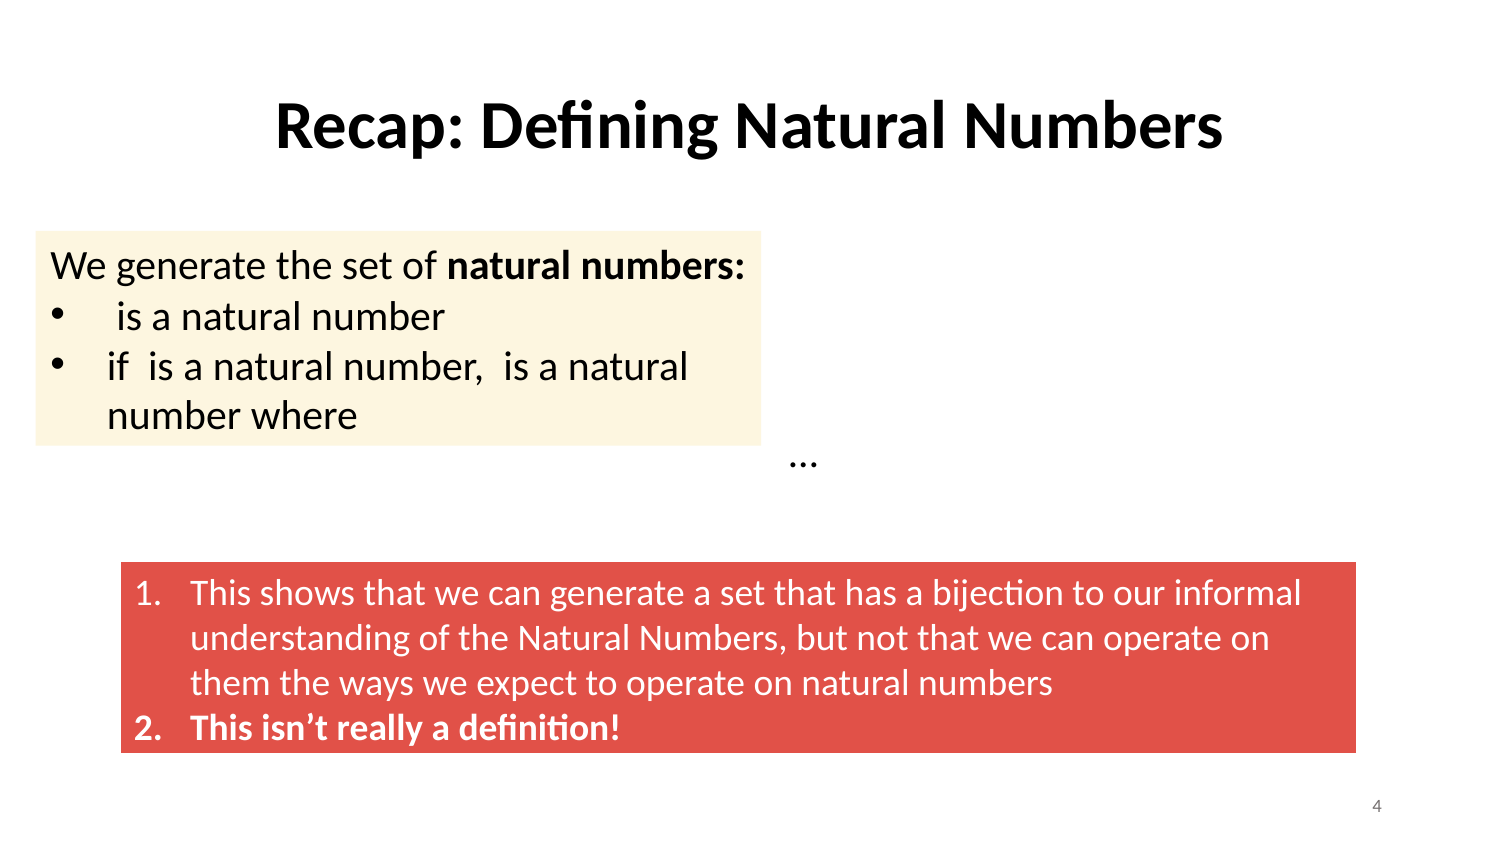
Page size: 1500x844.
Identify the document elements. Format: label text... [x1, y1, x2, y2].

title Recap: Defining Natural Numbers [103, 44, 1397, 208]
slide_number 4 [1059, 782, 1397, 827]
text_box This shows that we can generate a set that has a bijection to our informal understanding of the Natural Numbers, but not that we can operate on them the ways we expect to operate on natural numbers This isn’t really a definition! [118, 559, 1359, 757]
